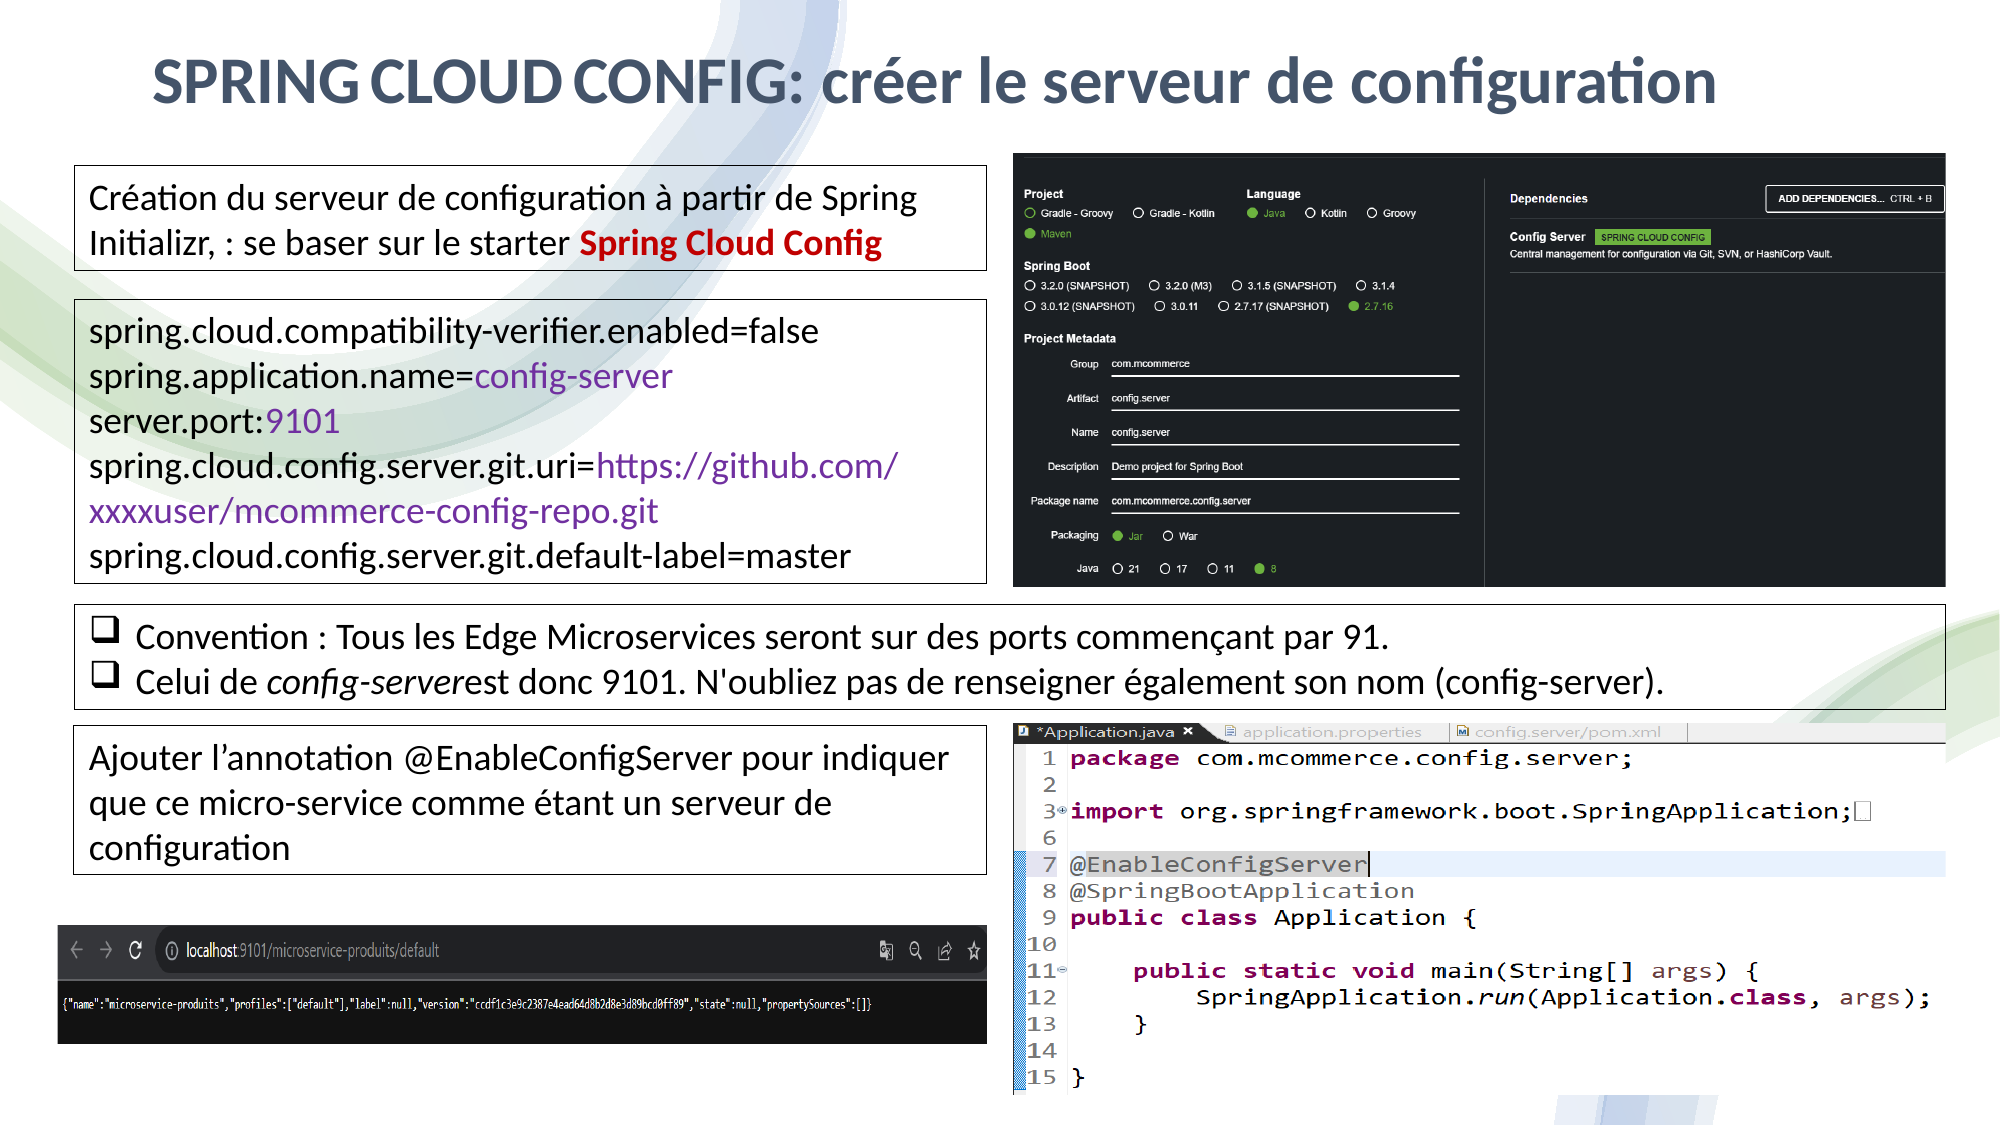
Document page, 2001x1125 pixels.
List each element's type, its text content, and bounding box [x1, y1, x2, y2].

text_box Ajouter l’annotation @EnableConfigServer pour indiquer que ce micro-service comme étant un serveur de configuration [73, 725, 987, 875]
text_box Convention : Tous les Edge Microservices seront sur des ports commençant par 91. Celui de config-serverest donc 9101. N'oubliez pas de renseigner également son nom (config-server). [74, 604, 1946, 710]
text_box Création du serveur de configuration à partir de Spring Initializr, : se baser sur le starter Spring Cloud Config [847, 165, 987, 271]
picture [57, 925, 987, 1044]
text_box [0, 0, 2000, 1125]
text_box spring.cloud.compatibility-verifier.enabled=false spring.application.name=config-server server.port:9101 spring.cloud.config.server.git.uri=https://github.com/xxxxuser/mcommerce-config-repo.git spring.cloud.config.server.git.default-label=master [74, 299, 987, 584]
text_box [1519, 644, 2000, 1091]
picture [1012, 153, 1946, 587]
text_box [0, 0, 847, 518]
picture [1012, 723, 1946, 1095]
text_box SPRING CLOUD CONFIG: créer le serveur de configuration [847, 11, 1863, 154]
